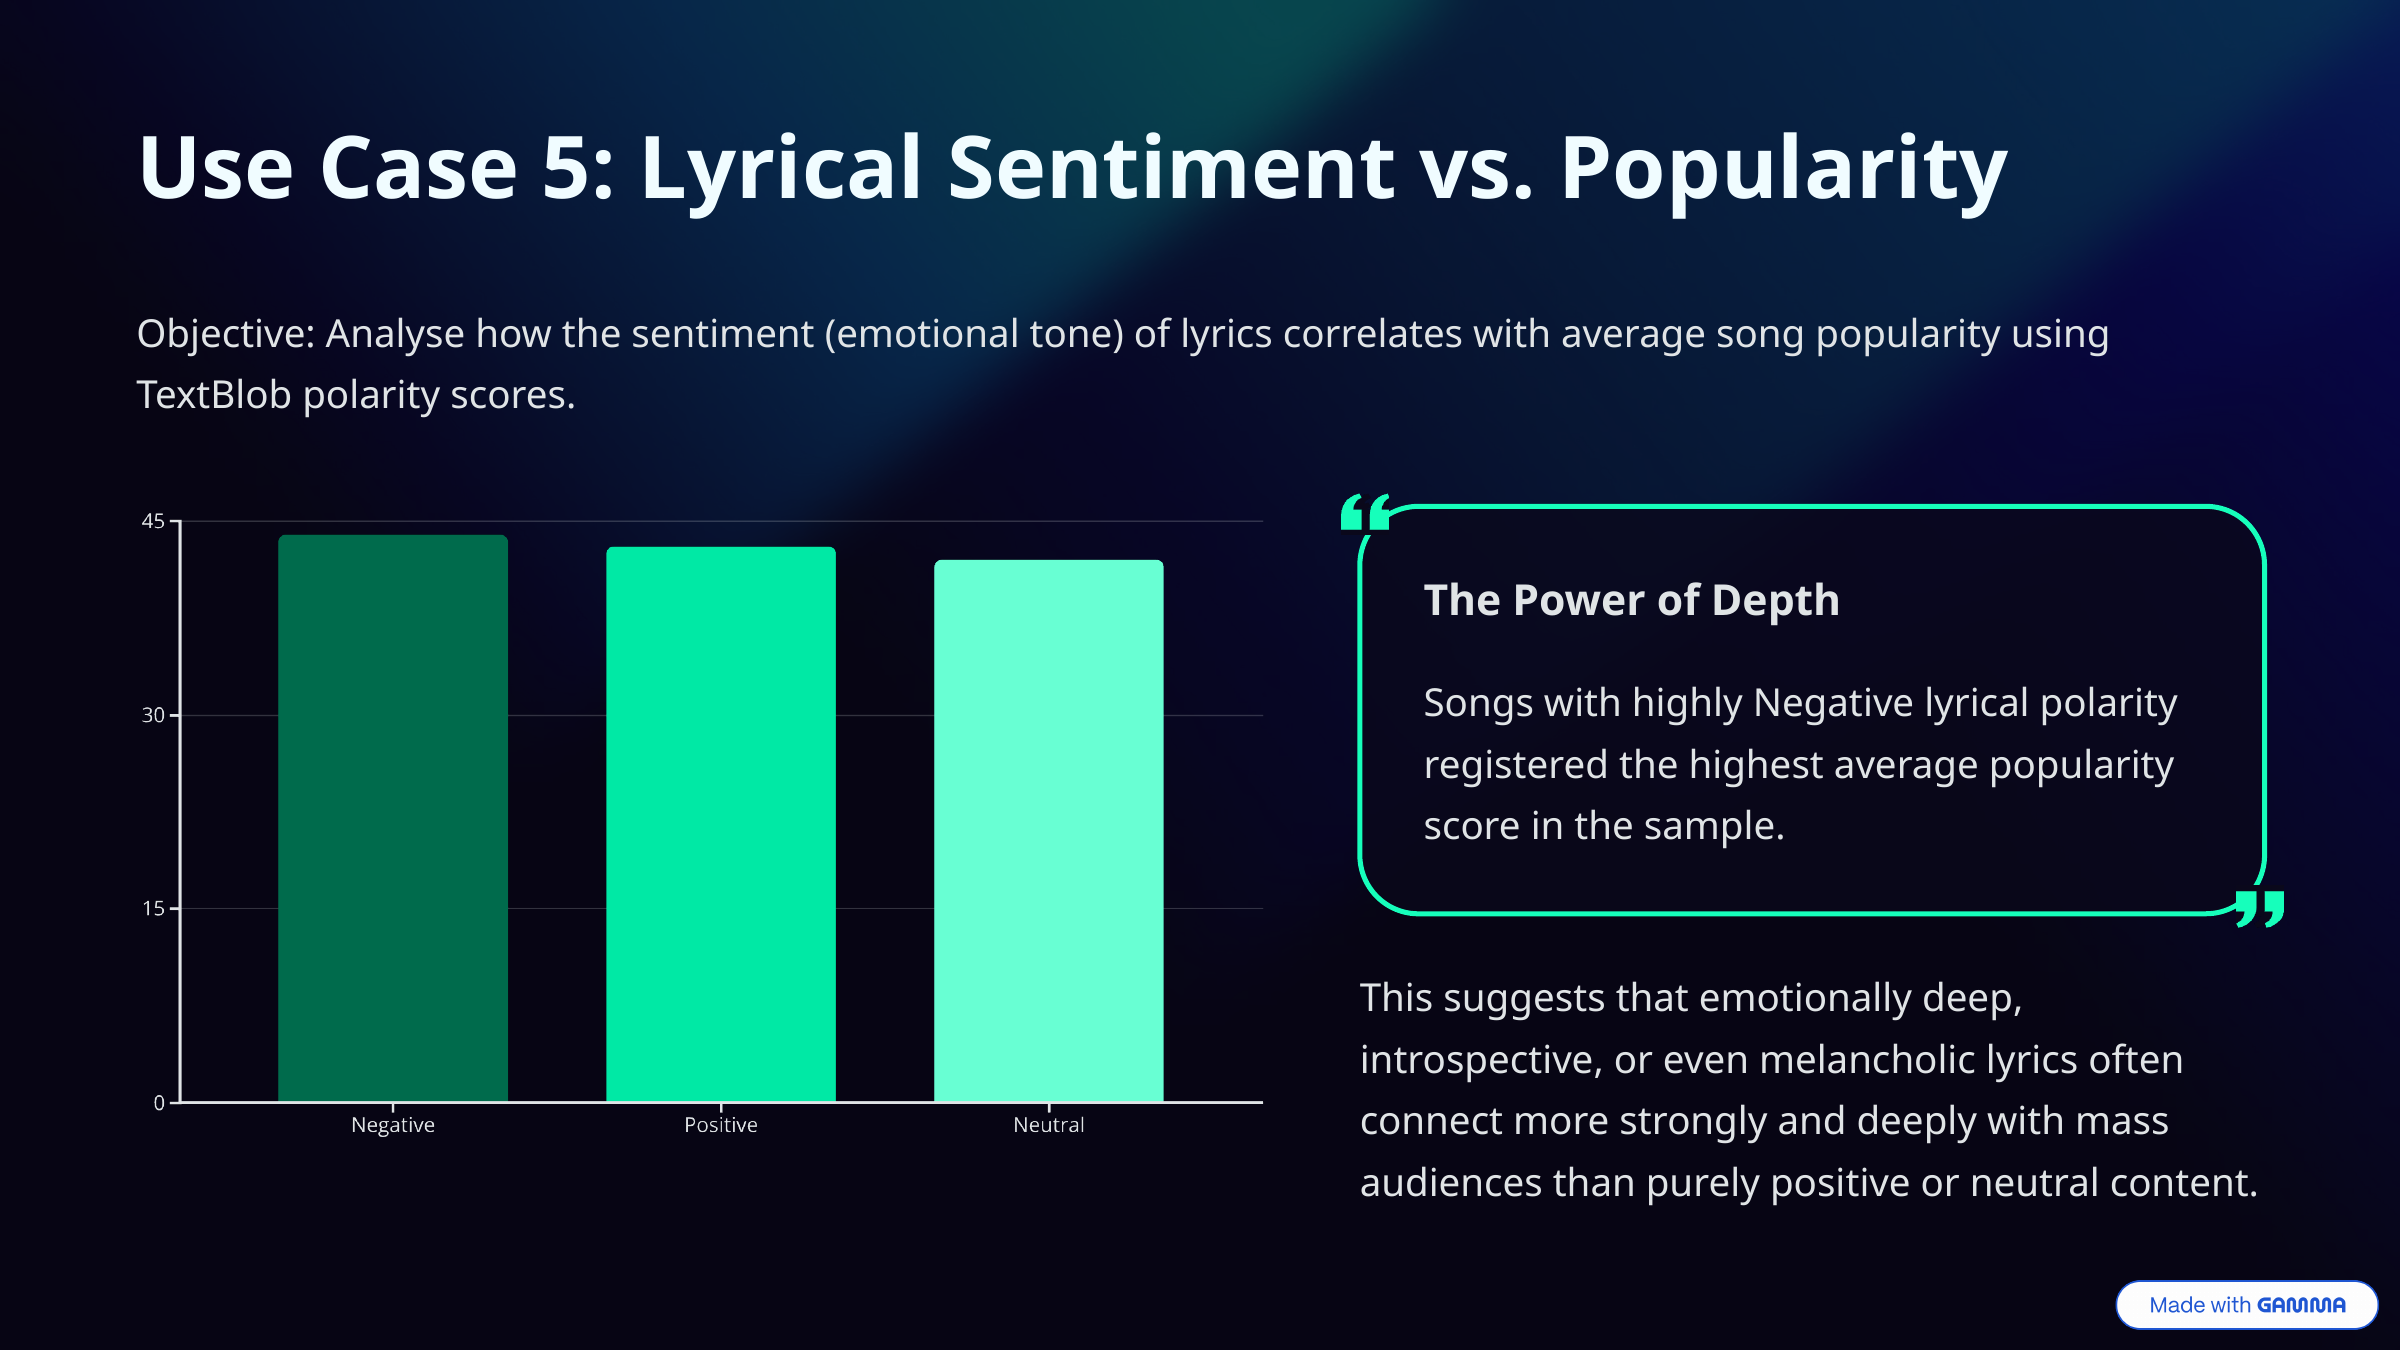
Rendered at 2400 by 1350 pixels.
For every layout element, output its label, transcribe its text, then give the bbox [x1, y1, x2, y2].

text_box Songs with highly Negative lyrical polarity registered the highest average popularity score in the sample. [1423, 663, 2202, 851]
picture [1341, 487, 1389, 535]
text_box This suggests that emotionally deep, introspective, or even melancholic lyrics often connect more strongly and deeply with mass audiences than purely positive or neutral content. [1359, 957, 2265, 1208]
picture [2106, 1271, 2389, 1339]
text_box [1359, 506, 2265, 914]
text_box Objective: Analyse how the sentiment (emotional tone) of lyrics correlates with average song popularity using TextBlob polarity scores. [136, 293, 2264, 419]
picture [2236, 885, 2284, 933]
picture [136, 506, 1264, 1138]
text_box The Power of Depth [1423, 569, 1857, 625]
text_box Use Case 5: Lyrical Sentiment vs. Popularity [136, 107, 1887, 216]
